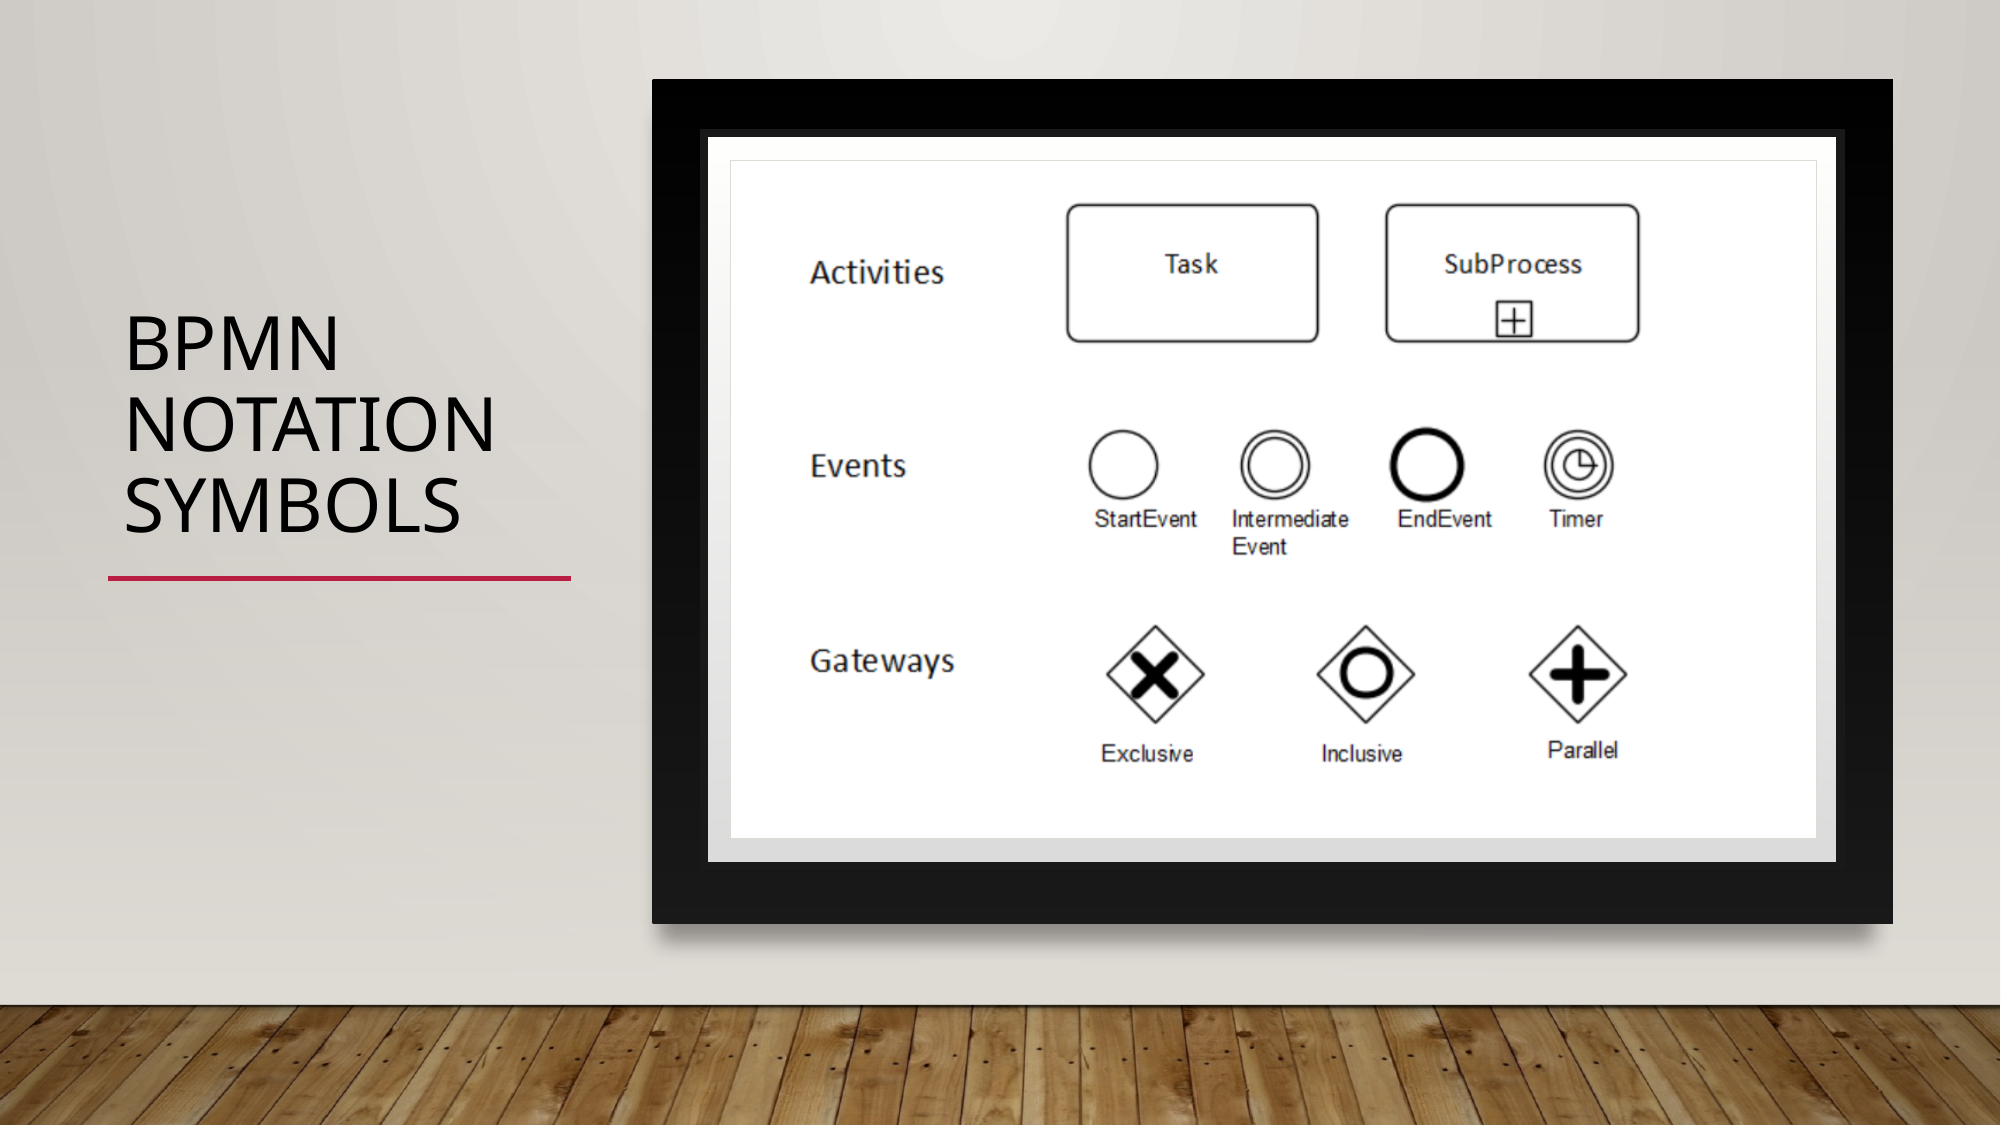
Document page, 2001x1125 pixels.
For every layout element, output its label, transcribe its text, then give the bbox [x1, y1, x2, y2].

title bpmn notation symbols [108, 241, 572, 549]
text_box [652, 78, 1894, 924]
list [757, 182, 1789, 818]
picture [0, 1006, 2000, 1125]
text_box [0, 330, 2000, 1004]
text_box [0, 0, 2000, 330]
